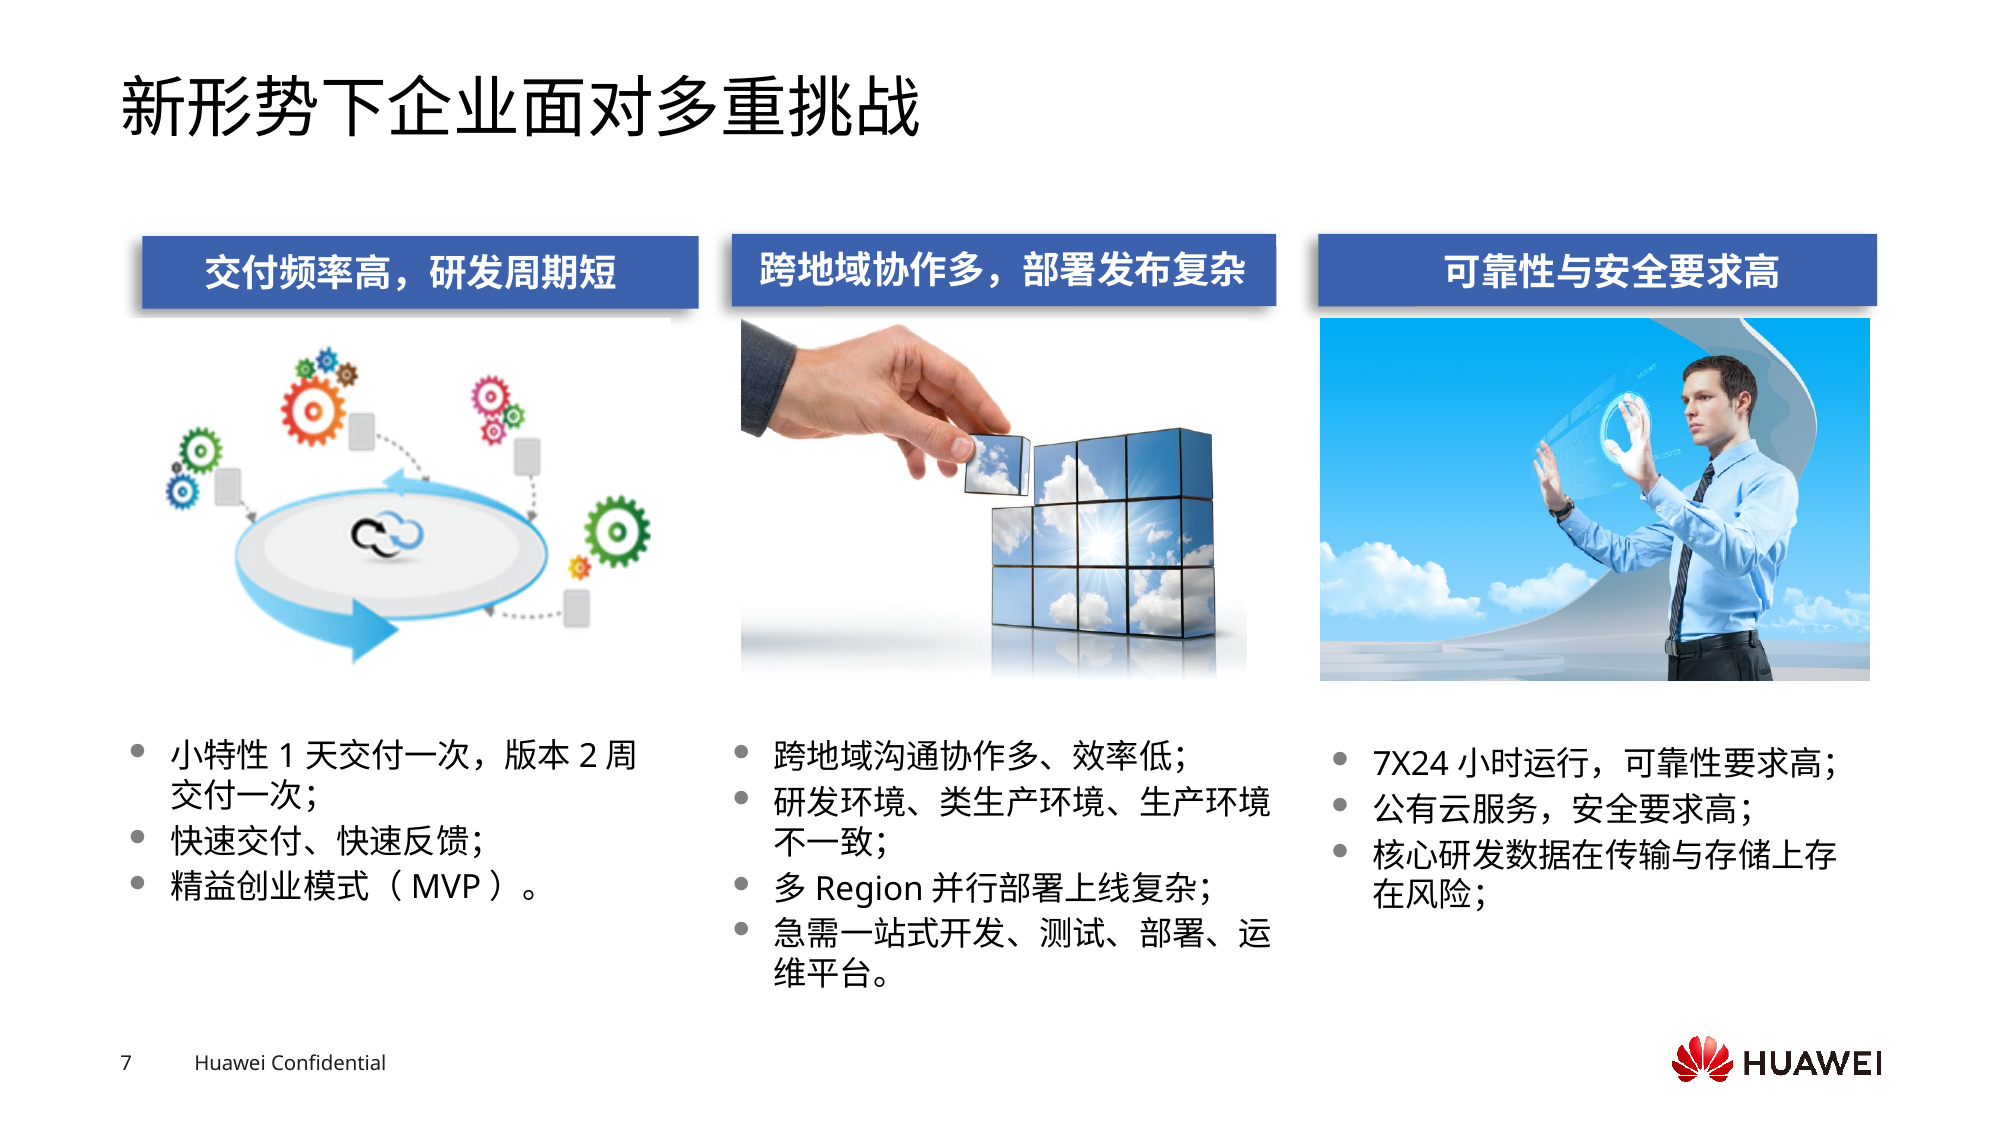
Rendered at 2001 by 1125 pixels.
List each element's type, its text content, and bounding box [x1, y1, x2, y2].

text_box 7X24小时运行，可靠性要求高； 公有云服务，安全要求高； 核心研发数据在传输与存储上存在风险； [1310, 731, 1880, 925]
title 新形势下企业面对多重挑战 [120, 73, 1880, 154]
text_box 跨地域沟通协作多、效率低； 研发环境、类生产环境、生产环境不一致； 多Region并行部署上线复杂； 急需一站式开发、测试、部署、运维平台。 [711, 724, 1303, 1003]
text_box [142, 236, 699, 309]
picture [114, 318, 671, 687]
text_box 小特性1天交付一次，版本2周交付一次； 快速交付、快速反馈； 精益创业模式（MVP）。 [114, 726, 666, 913]
picture [1672, 1036, 1881, 1082]
picture [741, 318, 1247, 681]
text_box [731, 233, 1277, 307]
picture [1320, 318, 1870, 681]
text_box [1318, 233, 1878, 307]
